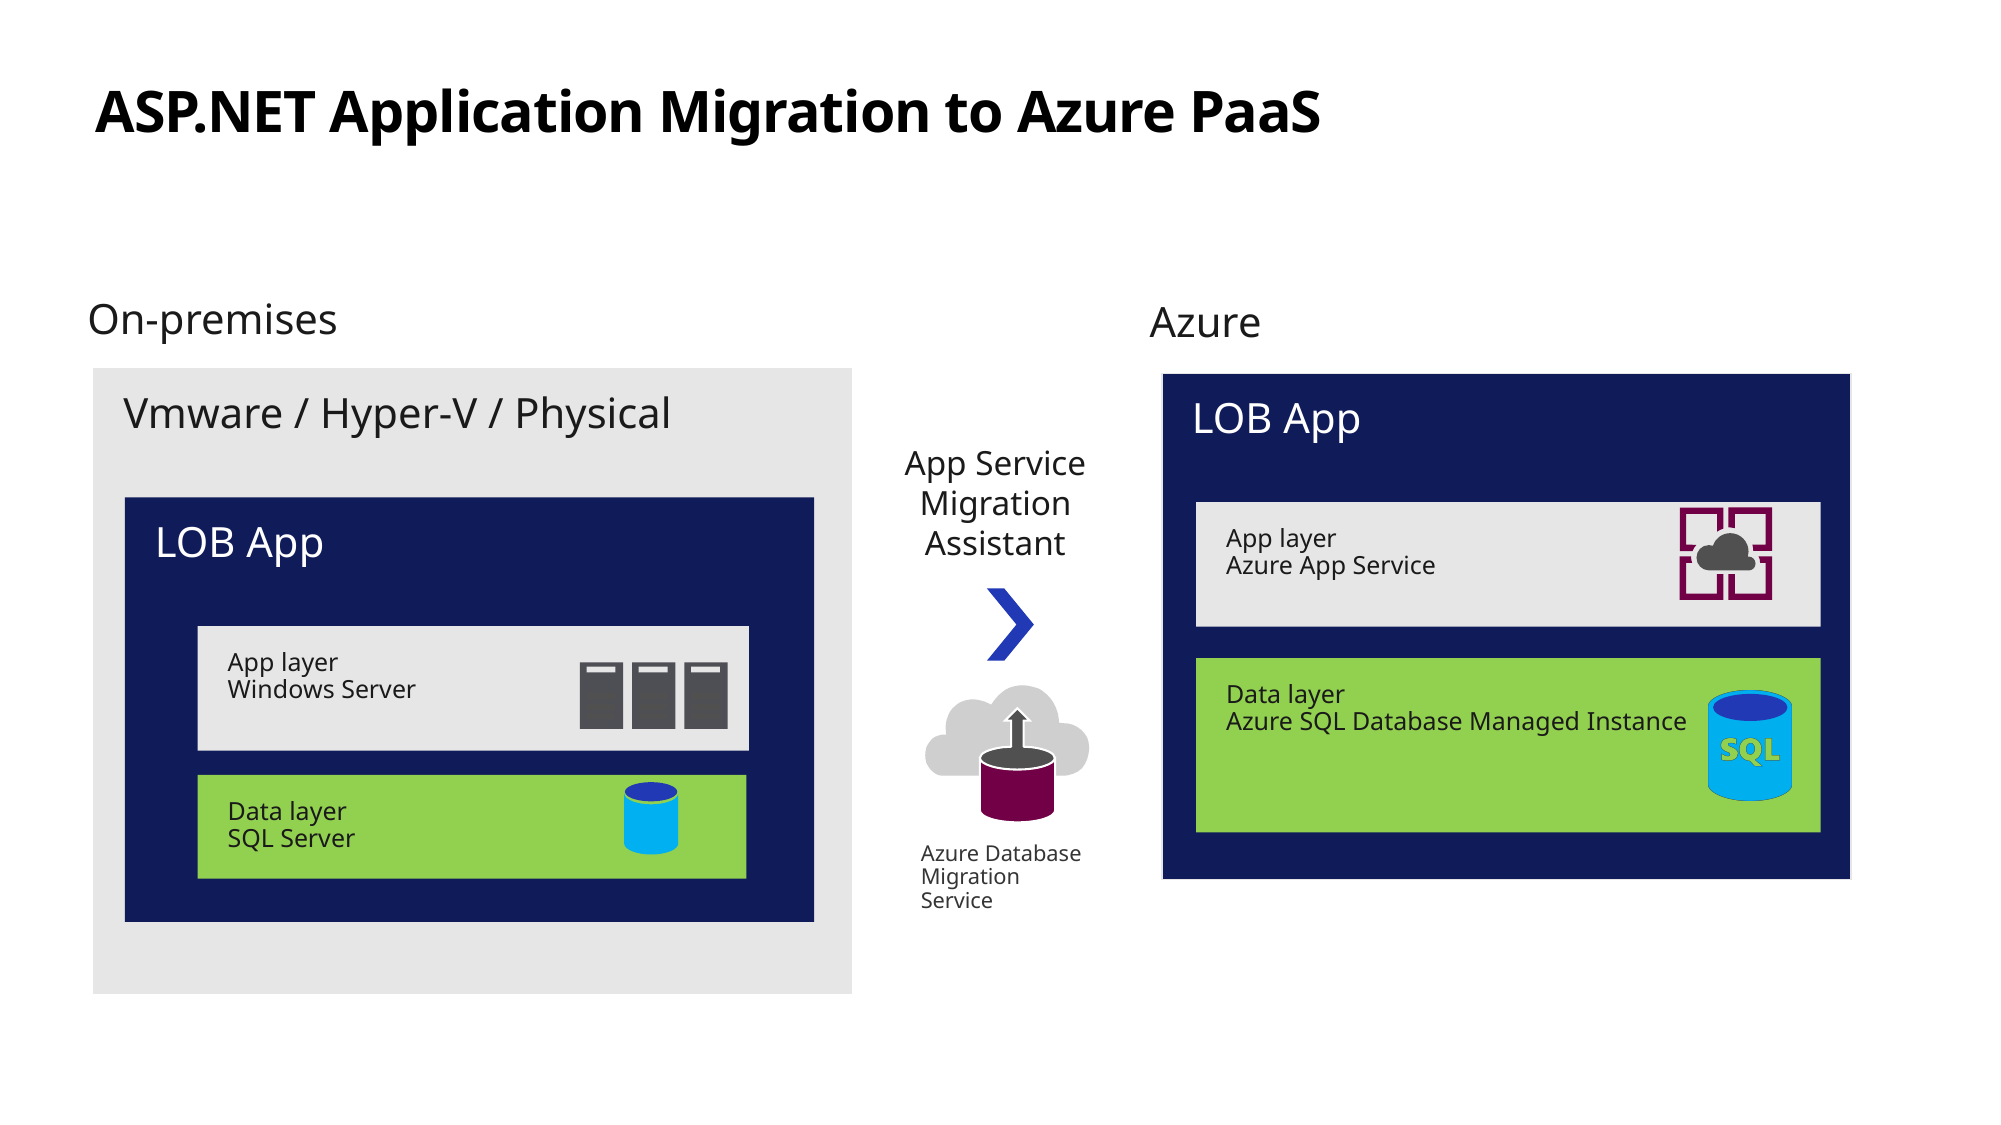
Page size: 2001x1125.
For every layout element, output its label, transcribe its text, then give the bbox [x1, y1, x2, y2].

text_box [986, 587, 1035, 662]
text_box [1679, 506, 1773, 601]
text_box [1161, 373, 1852, 880]
text_box App Service Migration Assistant [886, 442, 1105, 563]
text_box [579, 662, 728, 730]
title ASP.NET Application Migration to Azure PaaS [95, 75, 1946, 146]
text_box Azure [1119, 278, 1292, 369]
text_box On-premises [57, 276, 368, 367]
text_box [623, 781, 679, 855]
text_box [924, 685, 1090, 823]
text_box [93, 368, 852, 994]
text_box Azure Database Migration Service [890, 818, 1127, 937]
